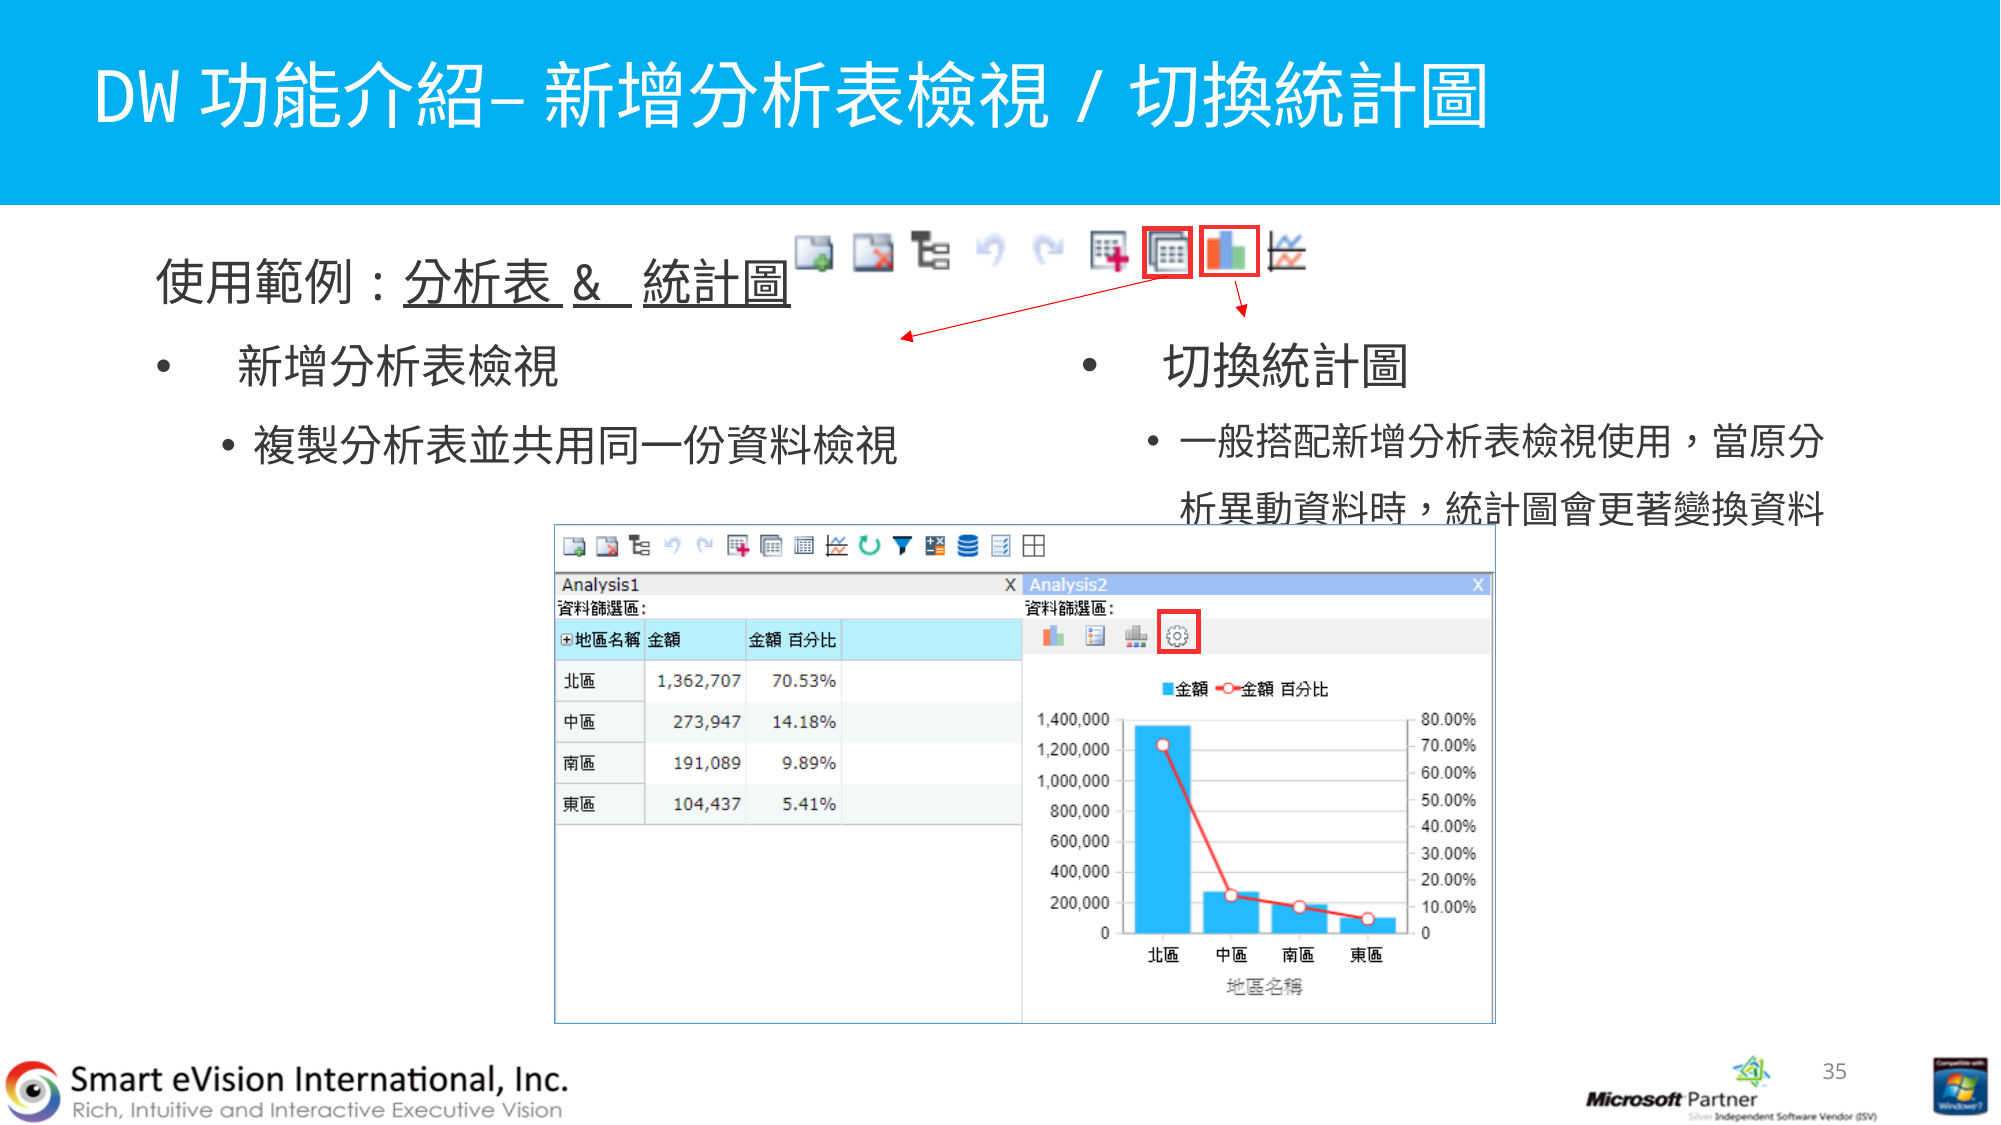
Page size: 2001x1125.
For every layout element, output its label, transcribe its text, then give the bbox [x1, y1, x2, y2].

picture [791, 227, 1322, 277]
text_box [899, 276, 1168, 340]
text_box 切換統計圖 一般搭配新增分析表檢視使用，當原分析異動資料時，統計圖會更著變換資料 [1066, 298, 1853, 545]
title DW功能介紹– 新增分析表檢視/切換統計圖 [78, 29, 1843, 145]
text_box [1235, 281, 1245, 318]
list 使用範例:分析表 & 統計圖 新增分析表檢視 複製分析表並共用同一份資料檢視 [140, 213, 927, 483]
picture [554, 524, 1496, 1024]
slide_number 35 [1325, 1042, 1863, 1103]
